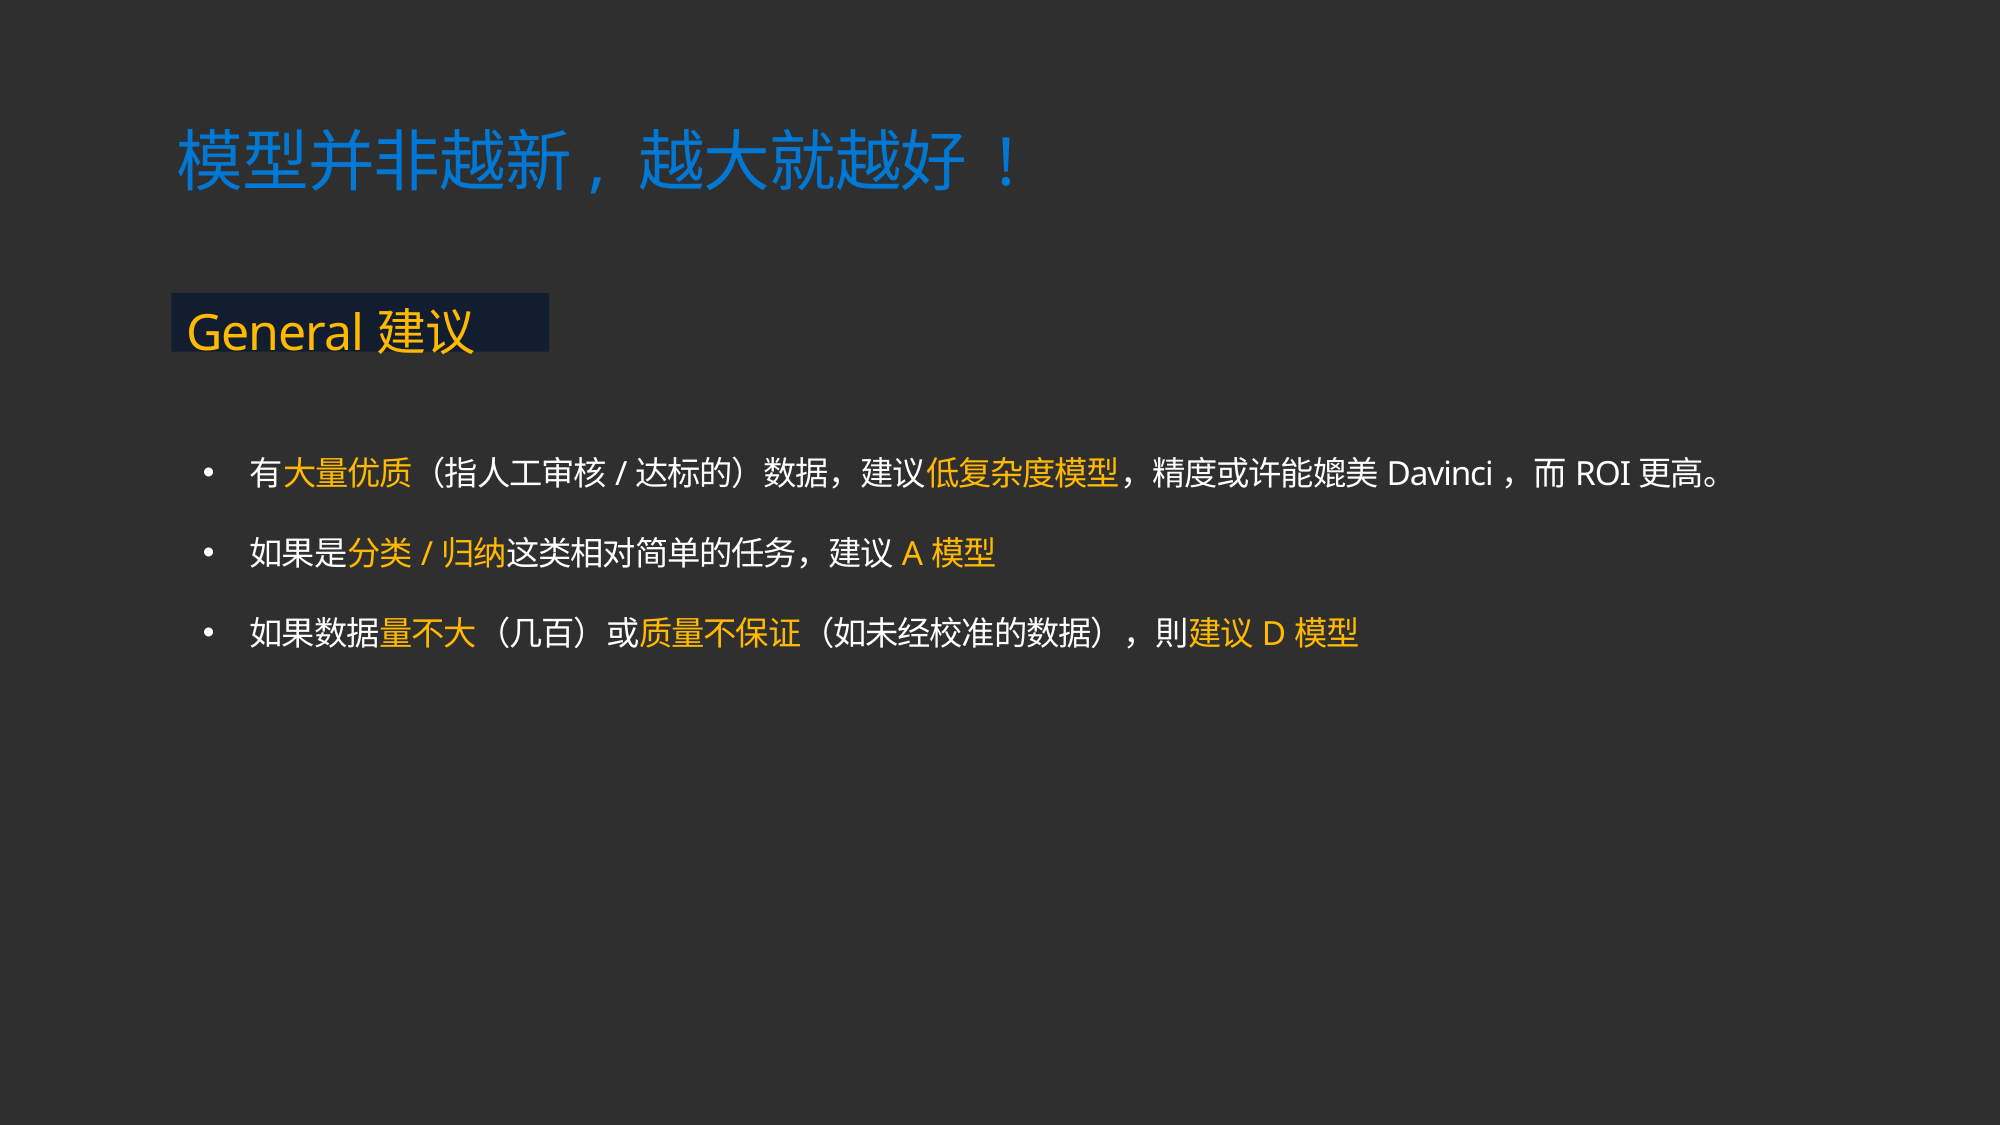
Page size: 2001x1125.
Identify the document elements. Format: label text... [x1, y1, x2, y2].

text_box 有大量优质（指人工审核/达标的）数据，建议低复杂度模型，精度或许能媲美Davinci，而ROI更高。 如果是分类/归纳这类相对简单的任务，建议A模型 如果数据量不大（几百）或质量不保证（如未经校准的数据），則建议D模型 [188, 444, 1935, 502]
text_box General建议 [171, 293, 550, 352]
text_box 模型并非越新, 越大就越好 ! [162, 90, 1541, 226]
